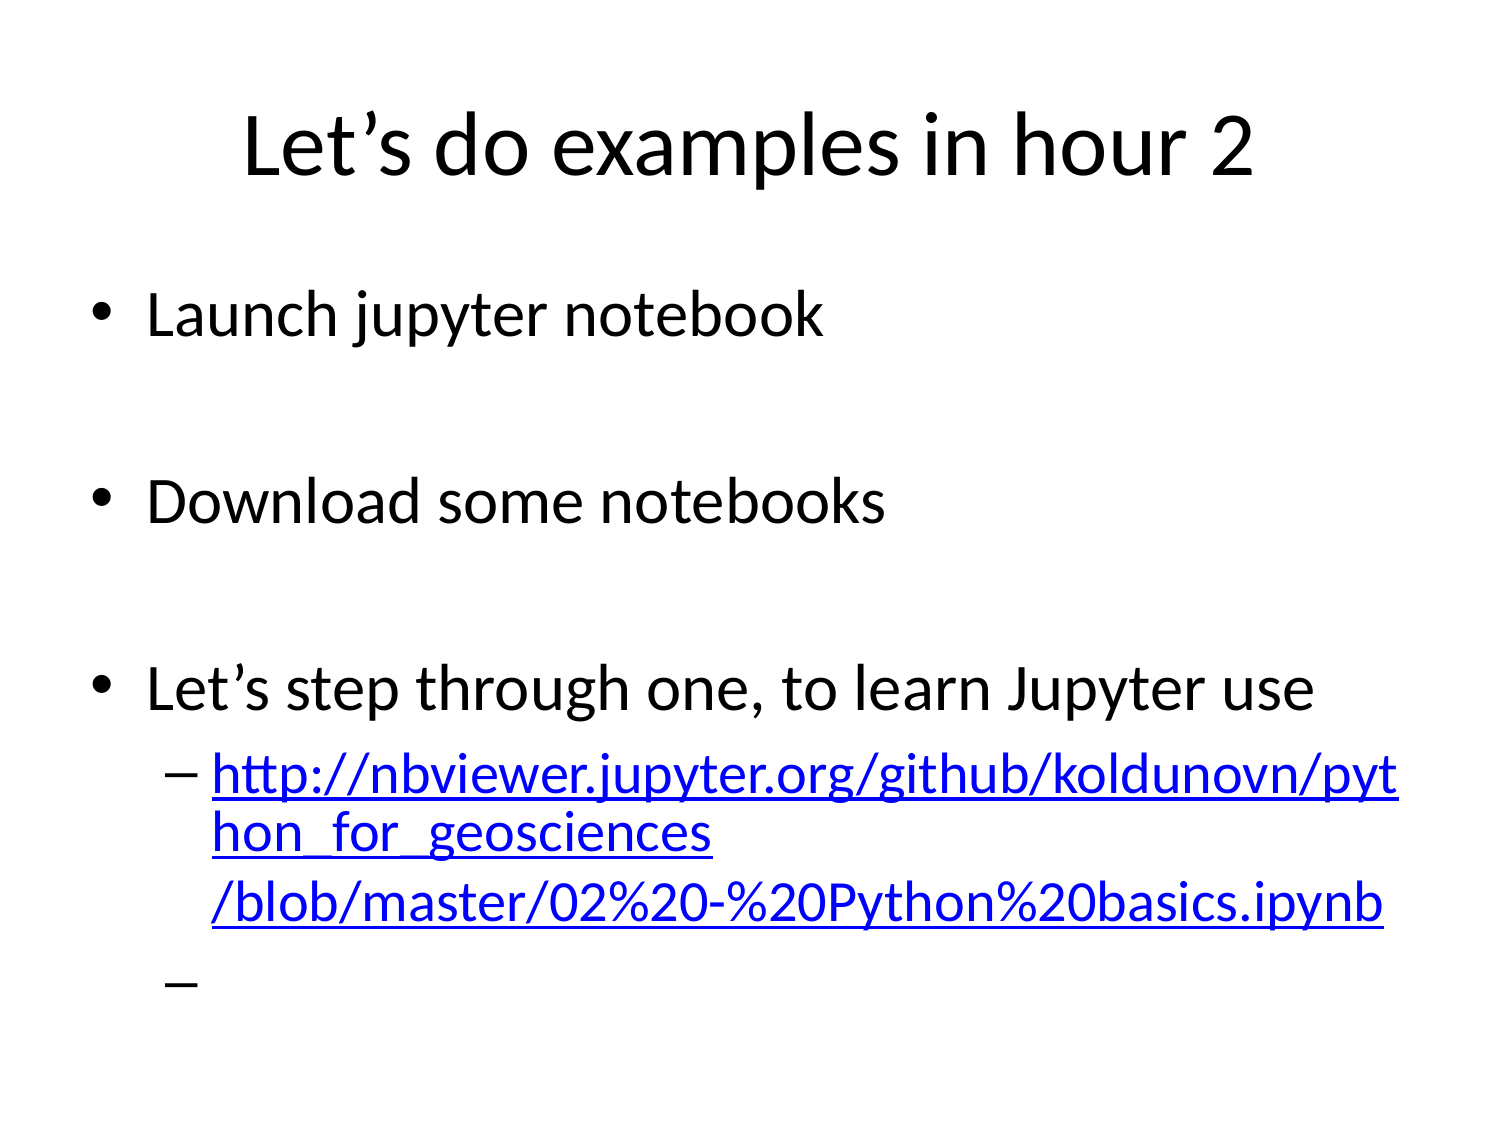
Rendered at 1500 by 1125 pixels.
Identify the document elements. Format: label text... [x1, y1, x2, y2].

title Let’s do examples in hour 2 [75, 45, 1425, 233]
list Launch jupyter notebook Download some notebooks Let’s step through one, to learn Jupyter use http://nbviewer.jupyter.org/github/koldunovn/python_for_geosciences/blob/master/02%20-%20Python%20basics.ipynb [75, 262, 1425, 1005]
